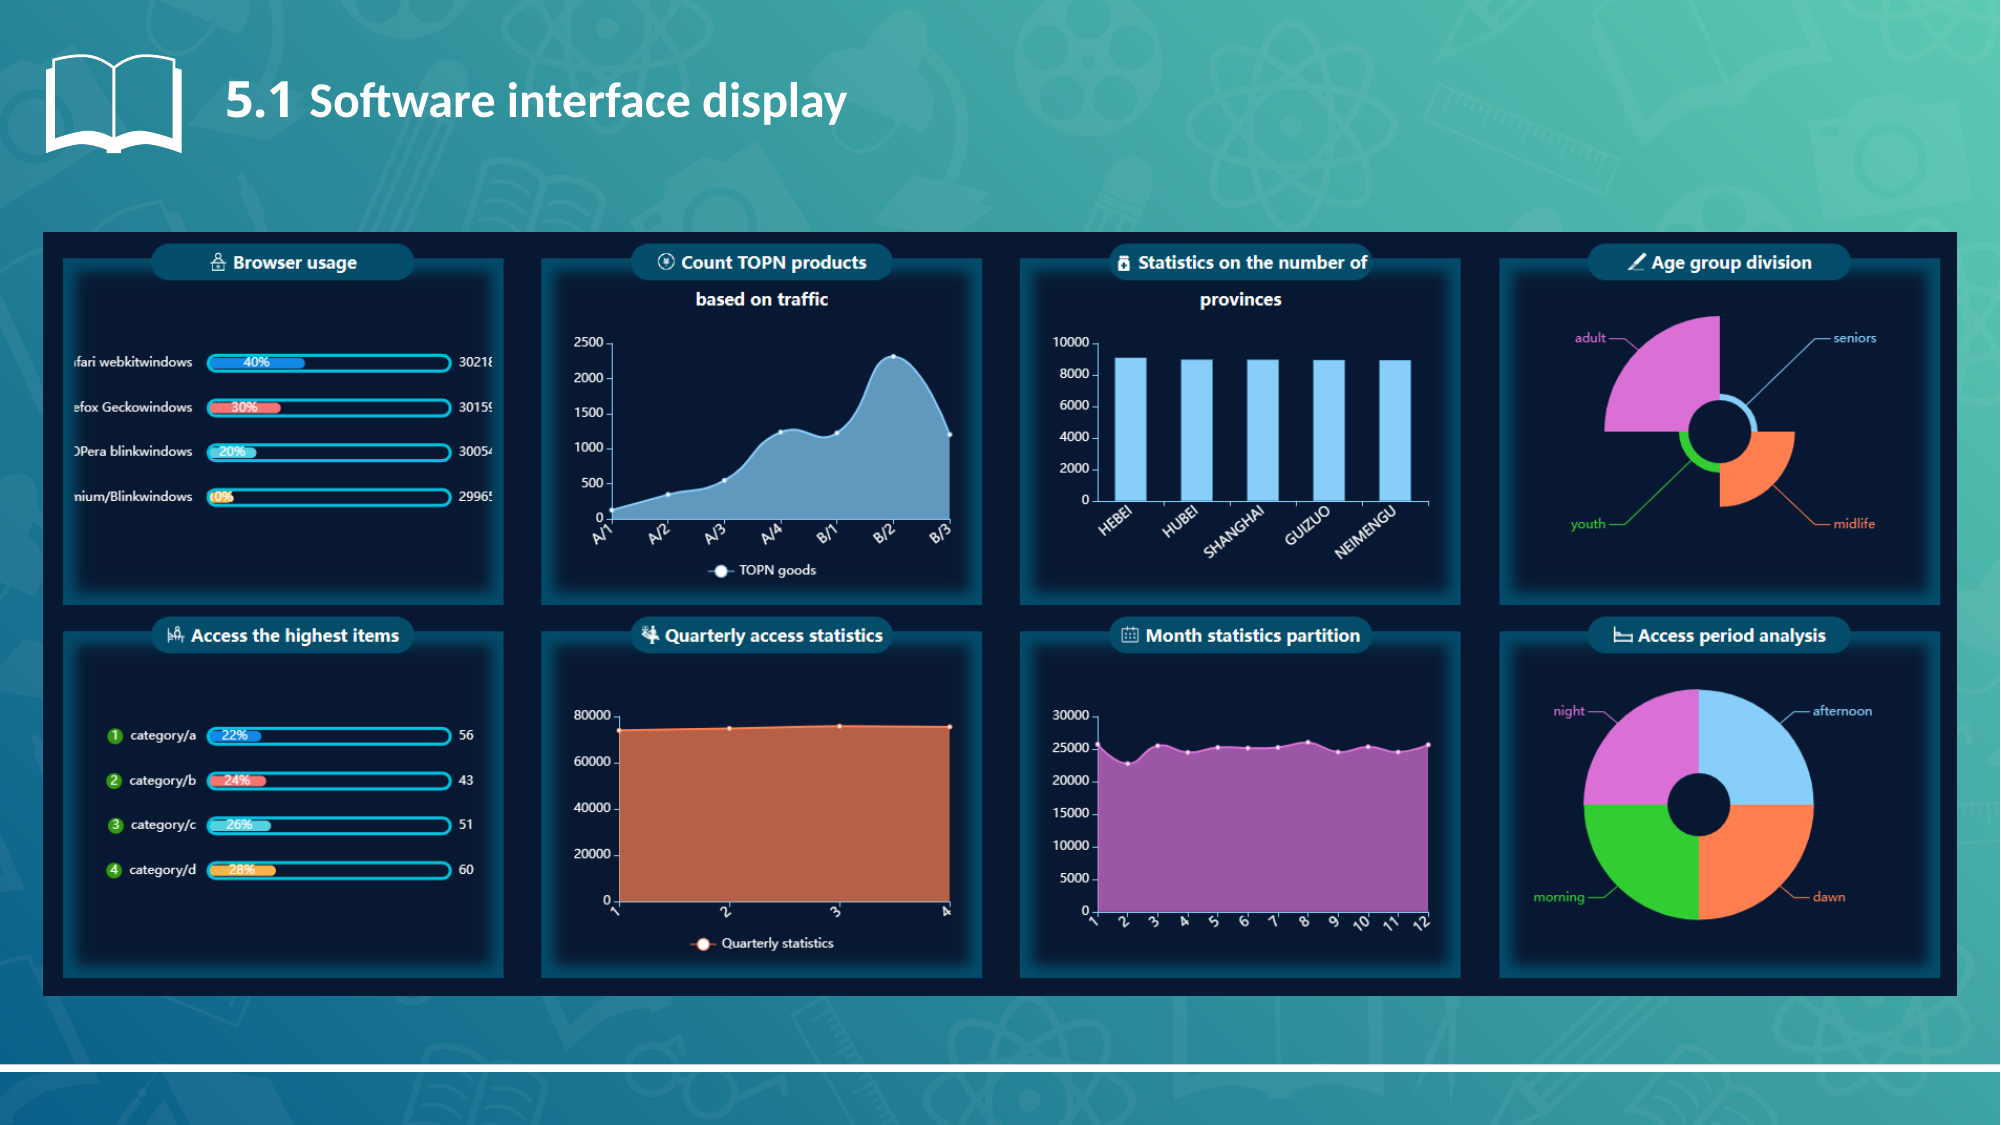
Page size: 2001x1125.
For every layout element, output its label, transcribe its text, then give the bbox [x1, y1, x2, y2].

picture [43, 232, 1957, 996]
list 5.1 Software interface display [209, 41, 1357, 162]
